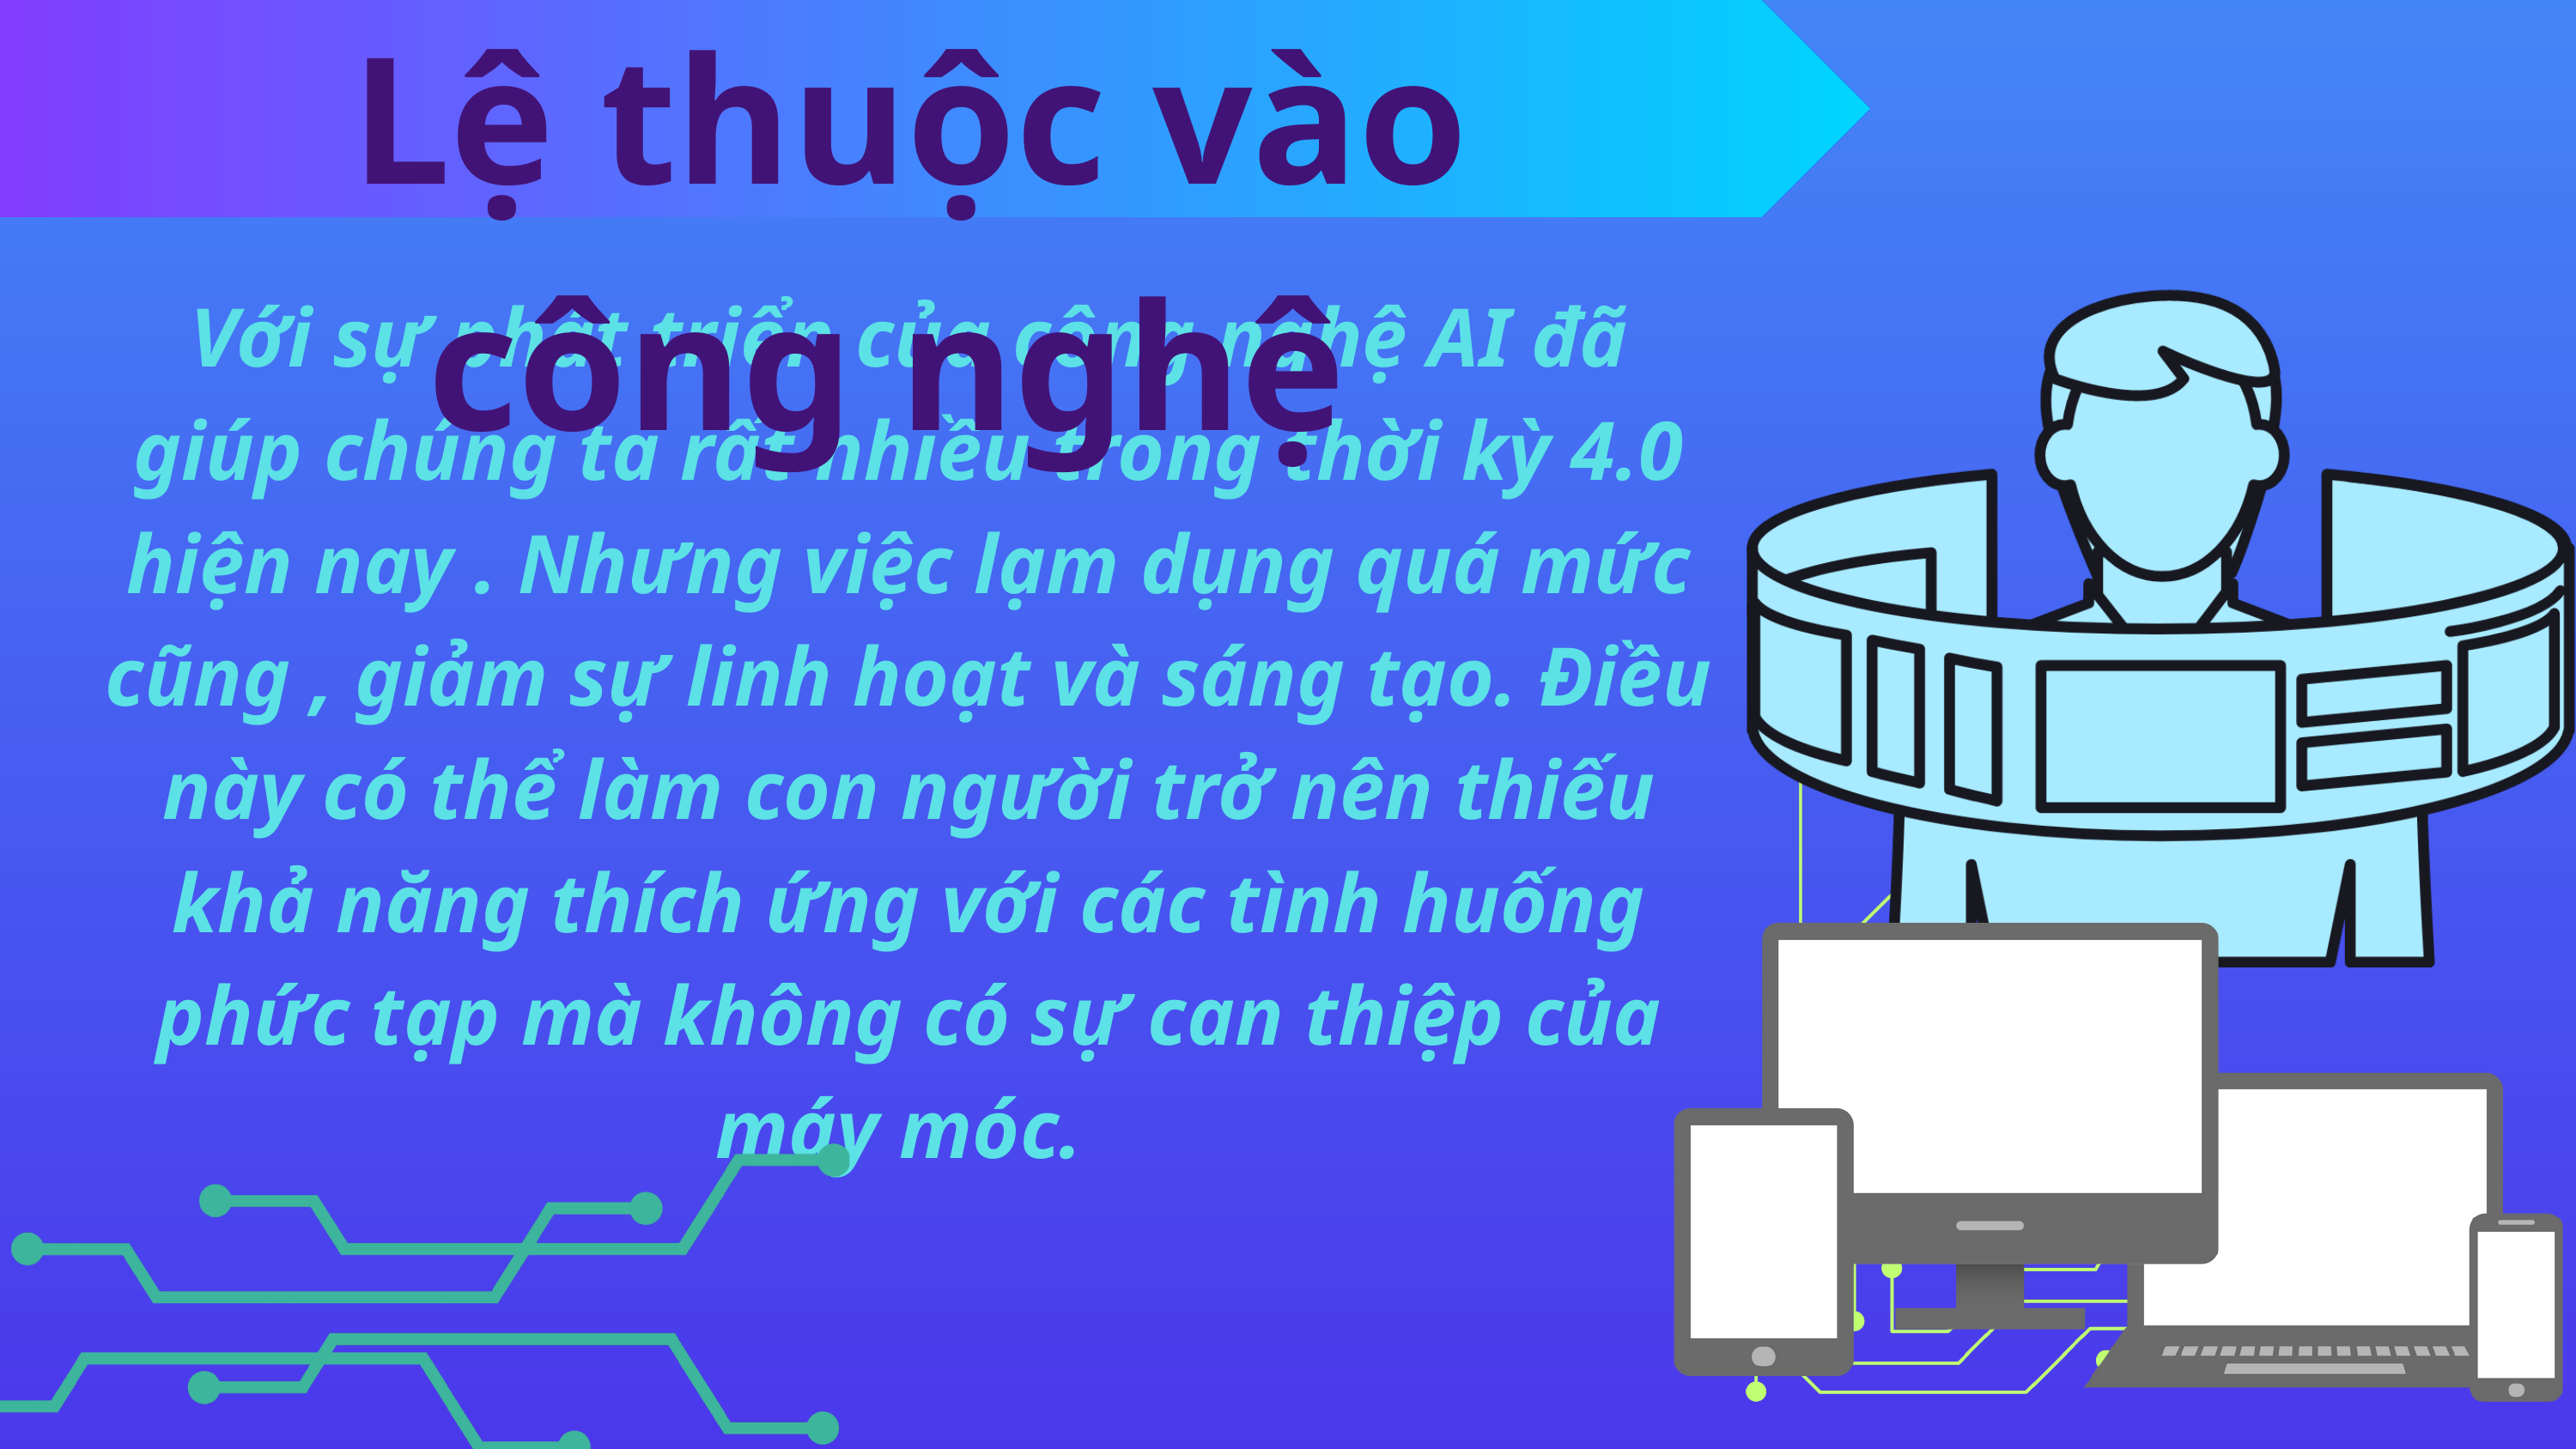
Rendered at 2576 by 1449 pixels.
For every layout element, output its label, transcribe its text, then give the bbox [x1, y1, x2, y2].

text_box [1746, 282, 2576, 967]
text_box Lệ thuộc vào công nghệ [144, 227, 1674, 465]
text_box Với sự phát triển của công nghệ AI đã giúp chúng ta rất nhiều trong thời kỳ 4.0 hiện nay . Nhưng việc lạm dụng quá mức cũng , giảm sự linh hoạt và sáng tạo. Điều này có thể làm con người trở nên thiếu khả năng thích ứng với các tình huống phức tạp mà không có sự can thiệp của máy móc. [104, 270, 1715, 1175]
text_box [0, 1143, 850, 1449]
text_box [1674, 923, 2563, 1402]
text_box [0, 0, 1870, 218]
